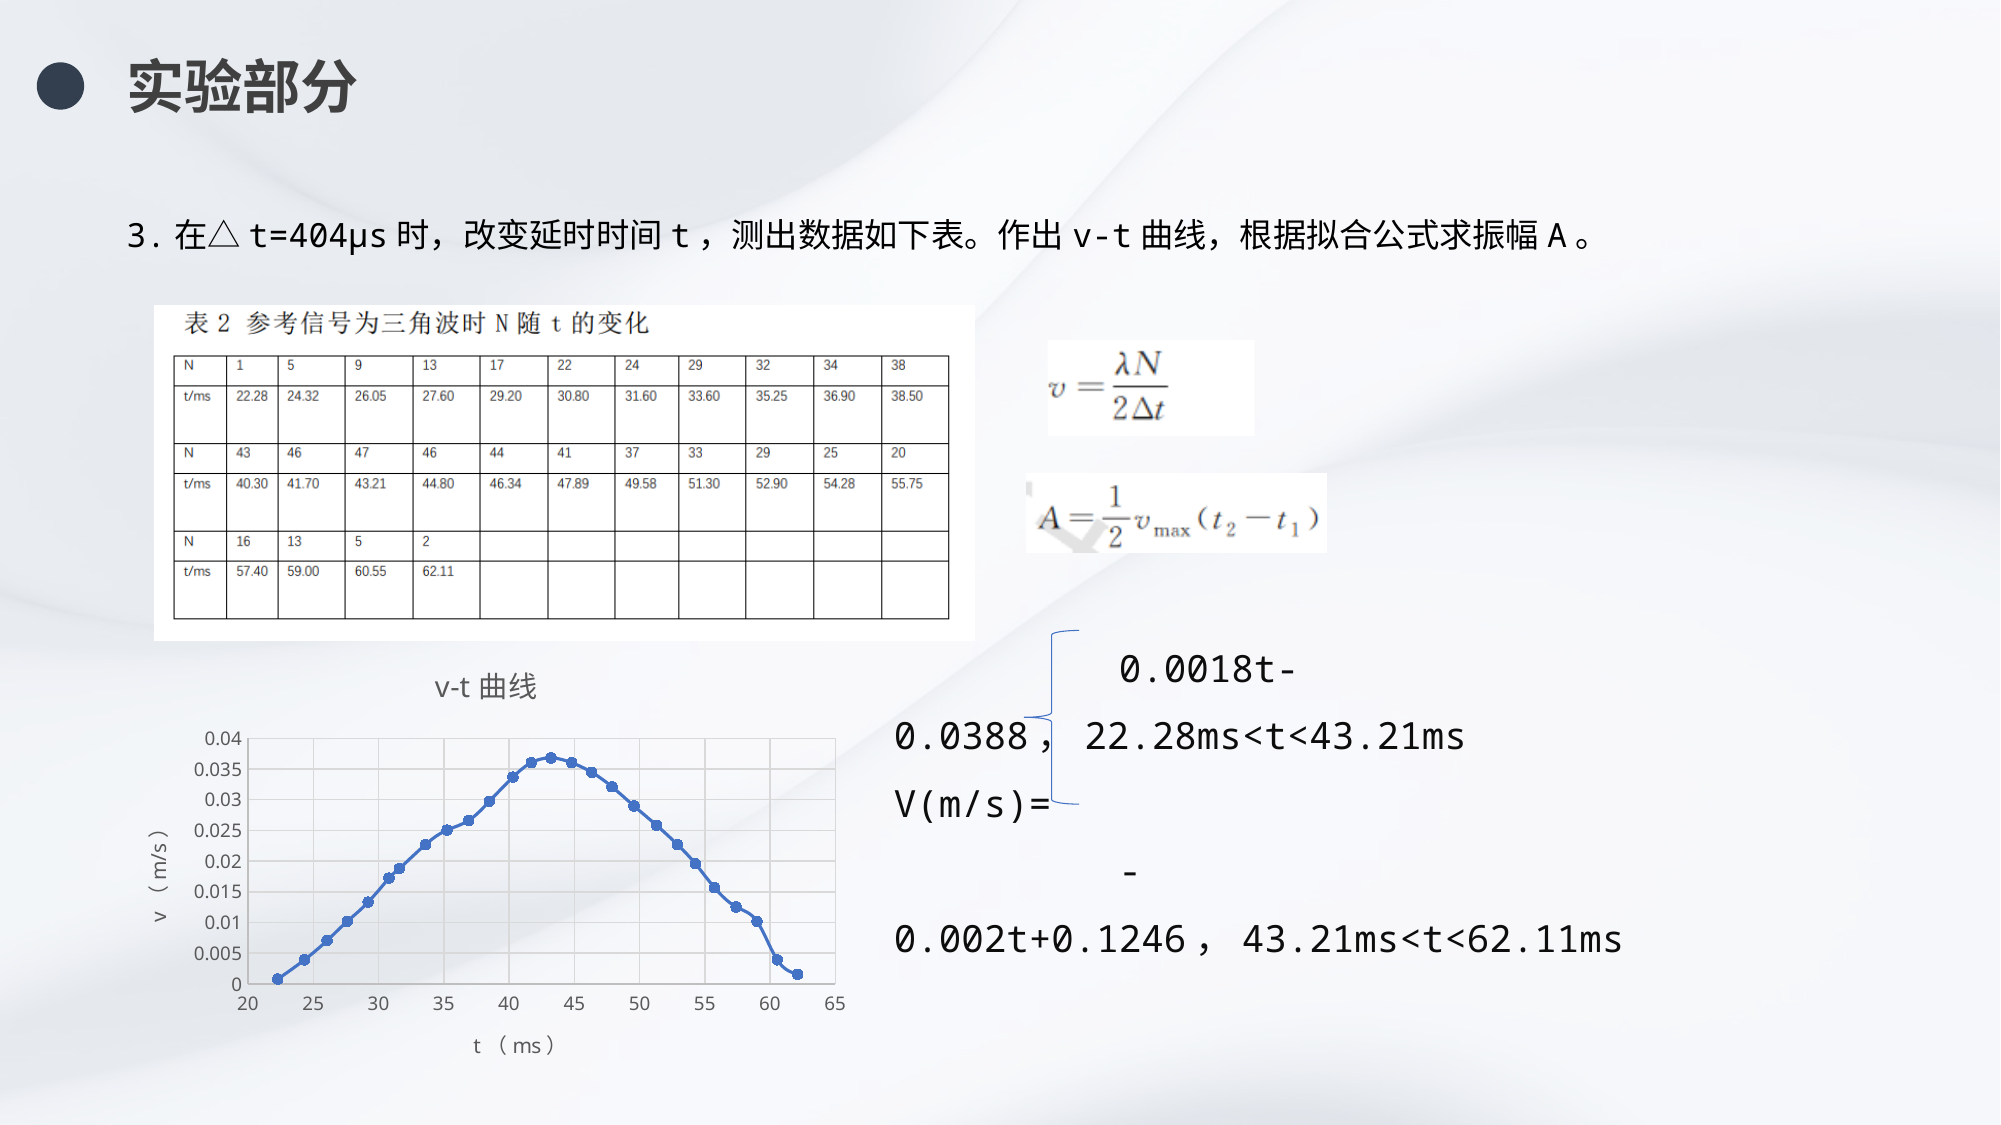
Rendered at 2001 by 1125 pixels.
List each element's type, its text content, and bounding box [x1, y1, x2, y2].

chart [111, 640, 862, 1091]
text_box 实验部分 [111, 43, 471, 128]
text_box 0.0018t-0.0388，22.28ms<t<43.21ms V(m/s)= -0.002t+0.1246，43.21ms<t<62.11ms [879, 614, 1741, 967]
text_box 3.在△t=404μs时，改变延时时间t，测出数据如下表。作出v-t曲线，根据拟合公式求振幅A。 [111, 207, 1742, 262]
picture [154, 305, 975, 641]
text_box [1023, 629, 1080, 805]
picture [1047, 340, 1255, 436]
picture [1026, 473, 1327, 553]
